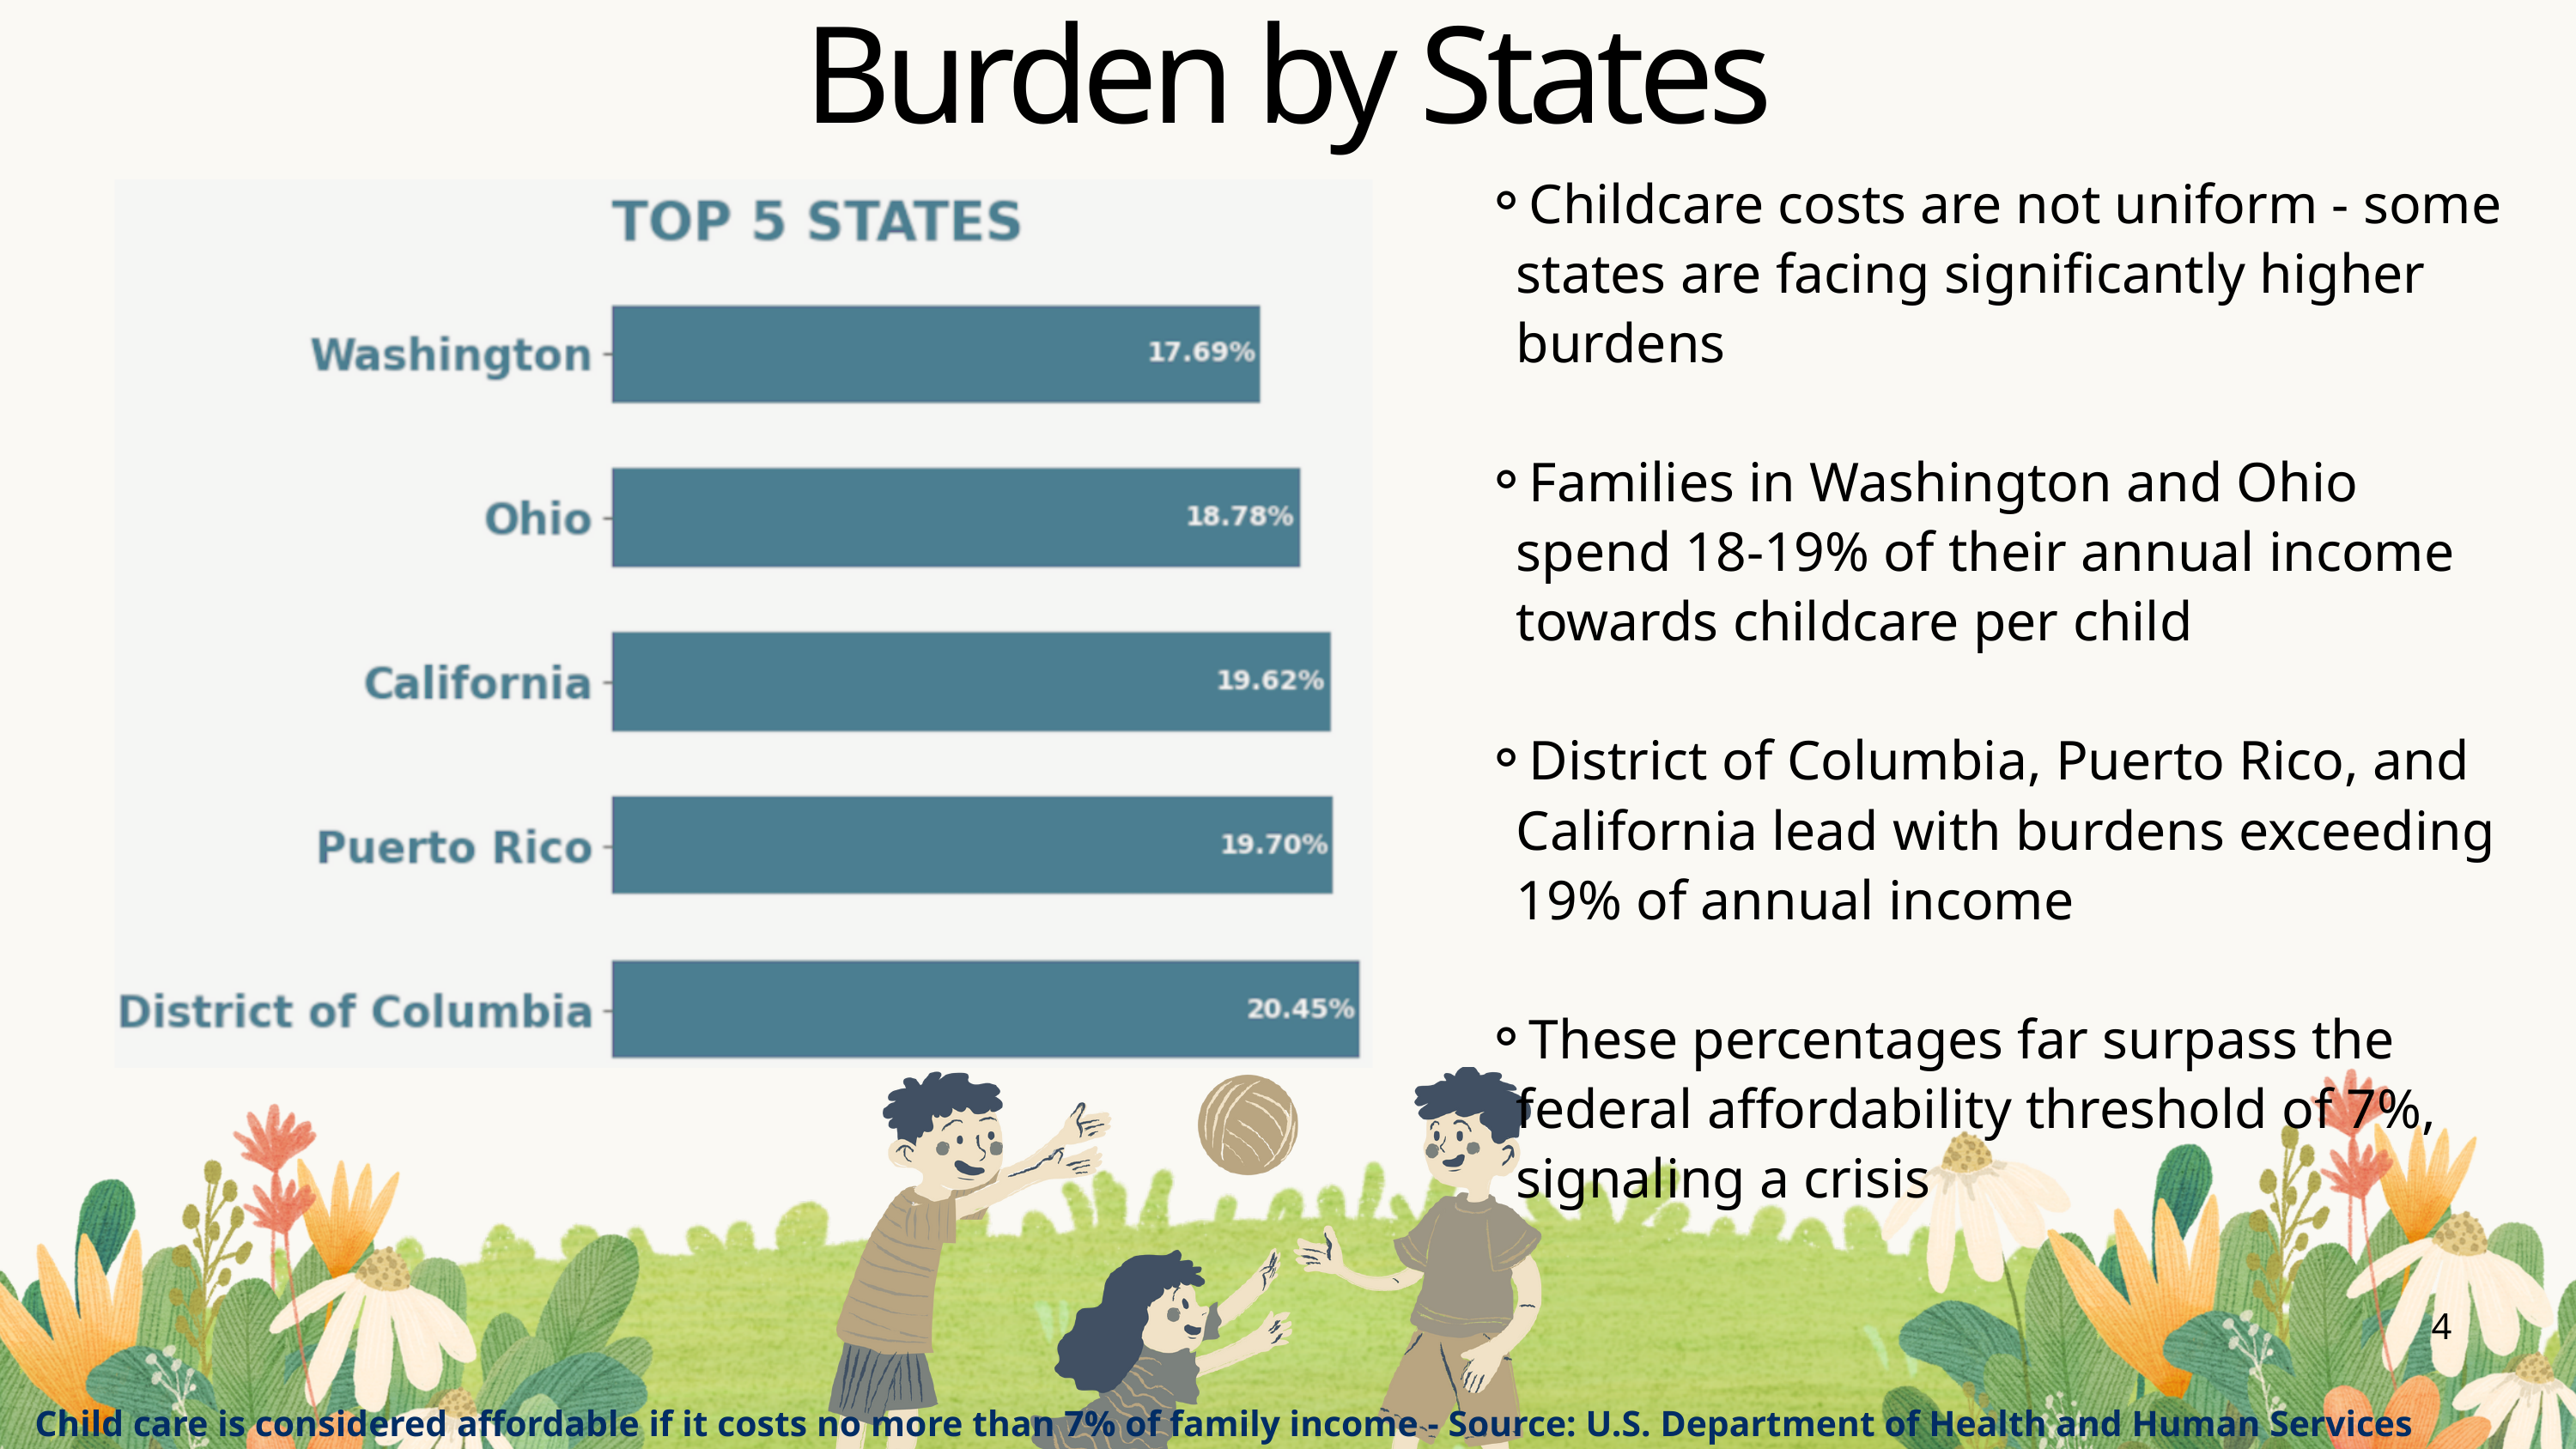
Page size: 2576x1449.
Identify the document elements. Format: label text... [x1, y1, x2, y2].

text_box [0, 1103, 696, 1449]
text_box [700, 1160, 1875, 1449]
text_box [1880, 1068, 2576, 1449]
text_box Burden by States [144, 15, 2432, 151]
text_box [114, 179, 1373, 1068]
text_box Childcare costs are not uniform - some states are facing significantly higher burdens Families in Washington and Ohio spend 18-19% of their annual income towards childcare per child District of Columbia, Puerto Rico, and California lead with burdens exceeding 19% of annual income These percentages far surpass the federal affordability threshold of 7%, signaling a crisis [1419, 164, 2513, 1156]
text_box [826, 1067, 1419, 1156]
